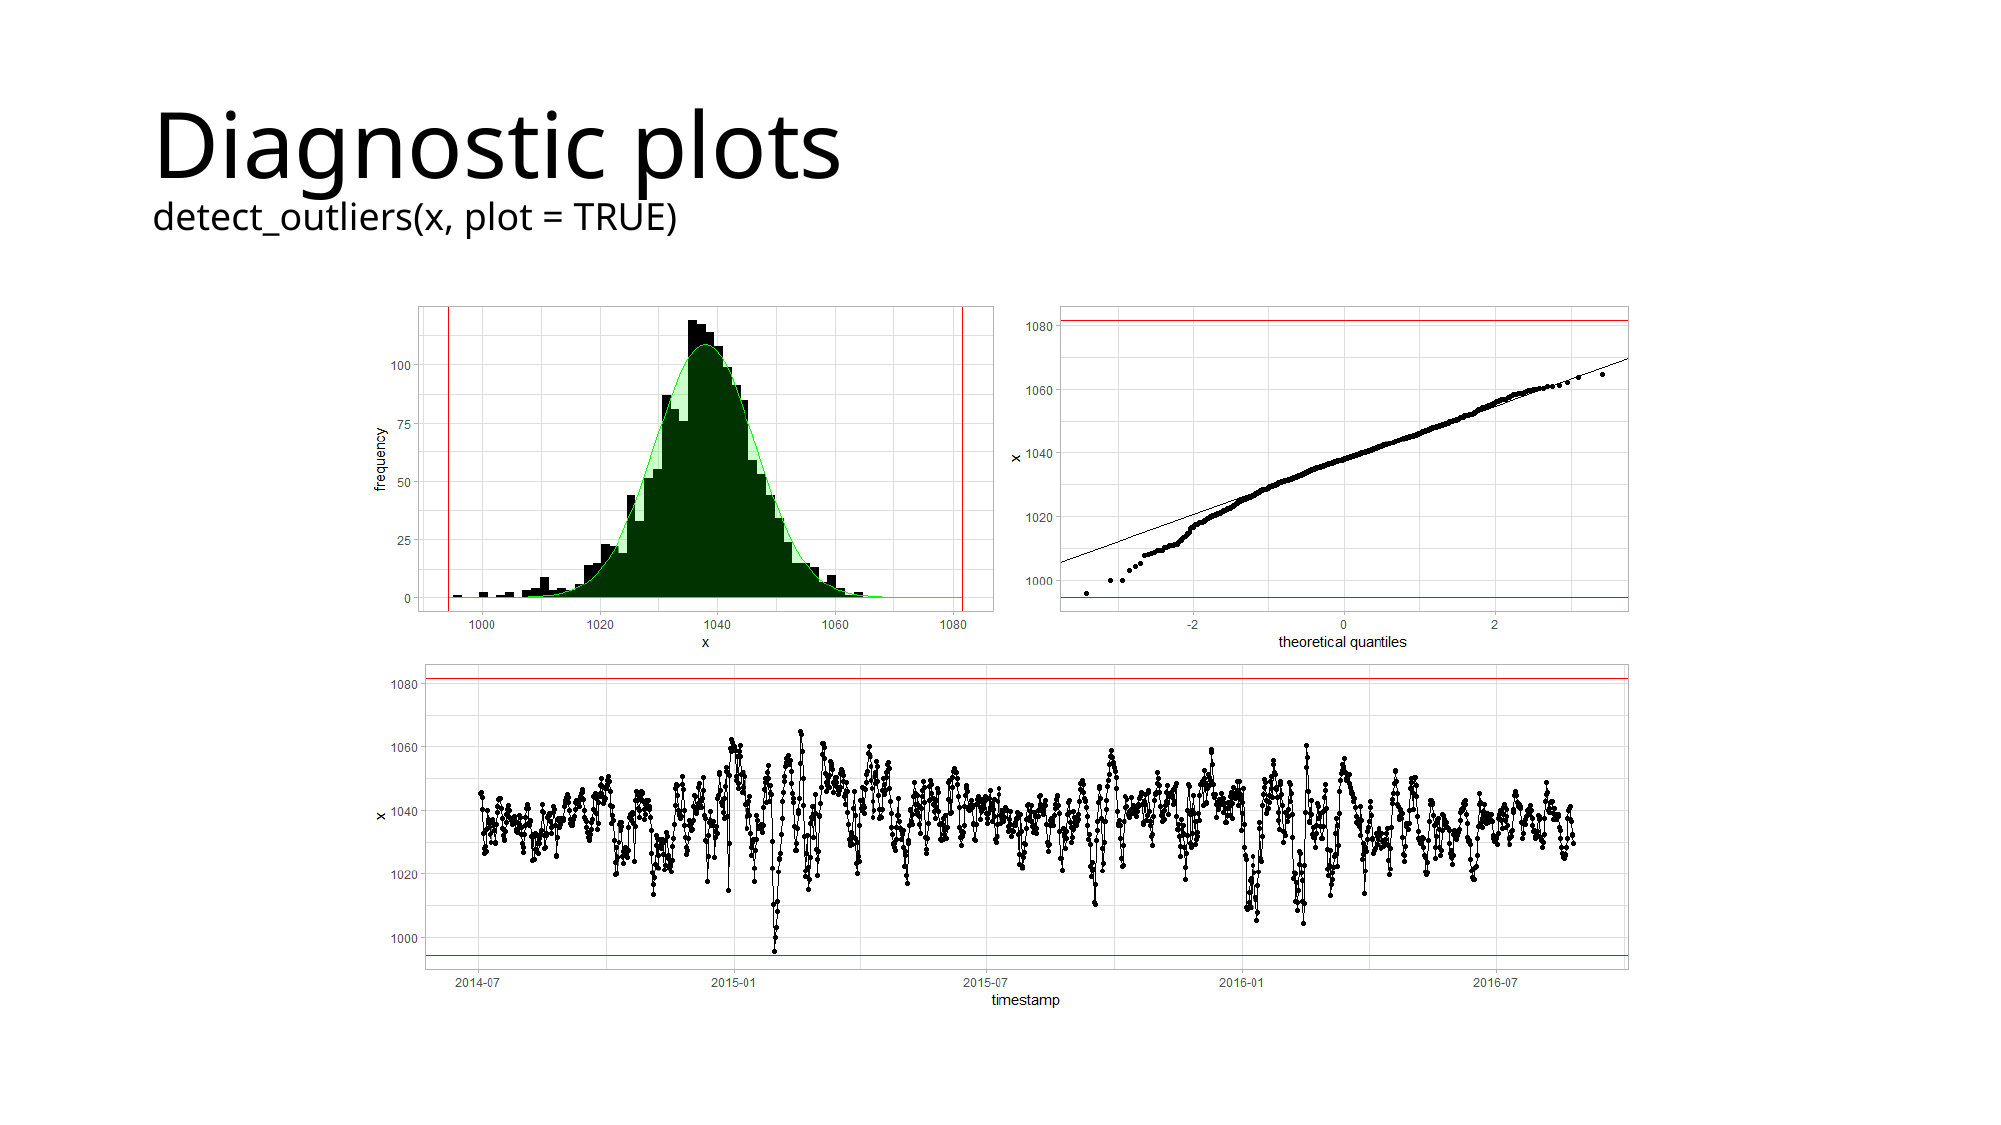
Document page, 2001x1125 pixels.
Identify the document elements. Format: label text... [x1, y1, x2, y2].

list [365, 299, 1635, 1014]
title Diagnostic plots detect_outliers(x, plot = TRUE) [137, 59, 1863, 278]
